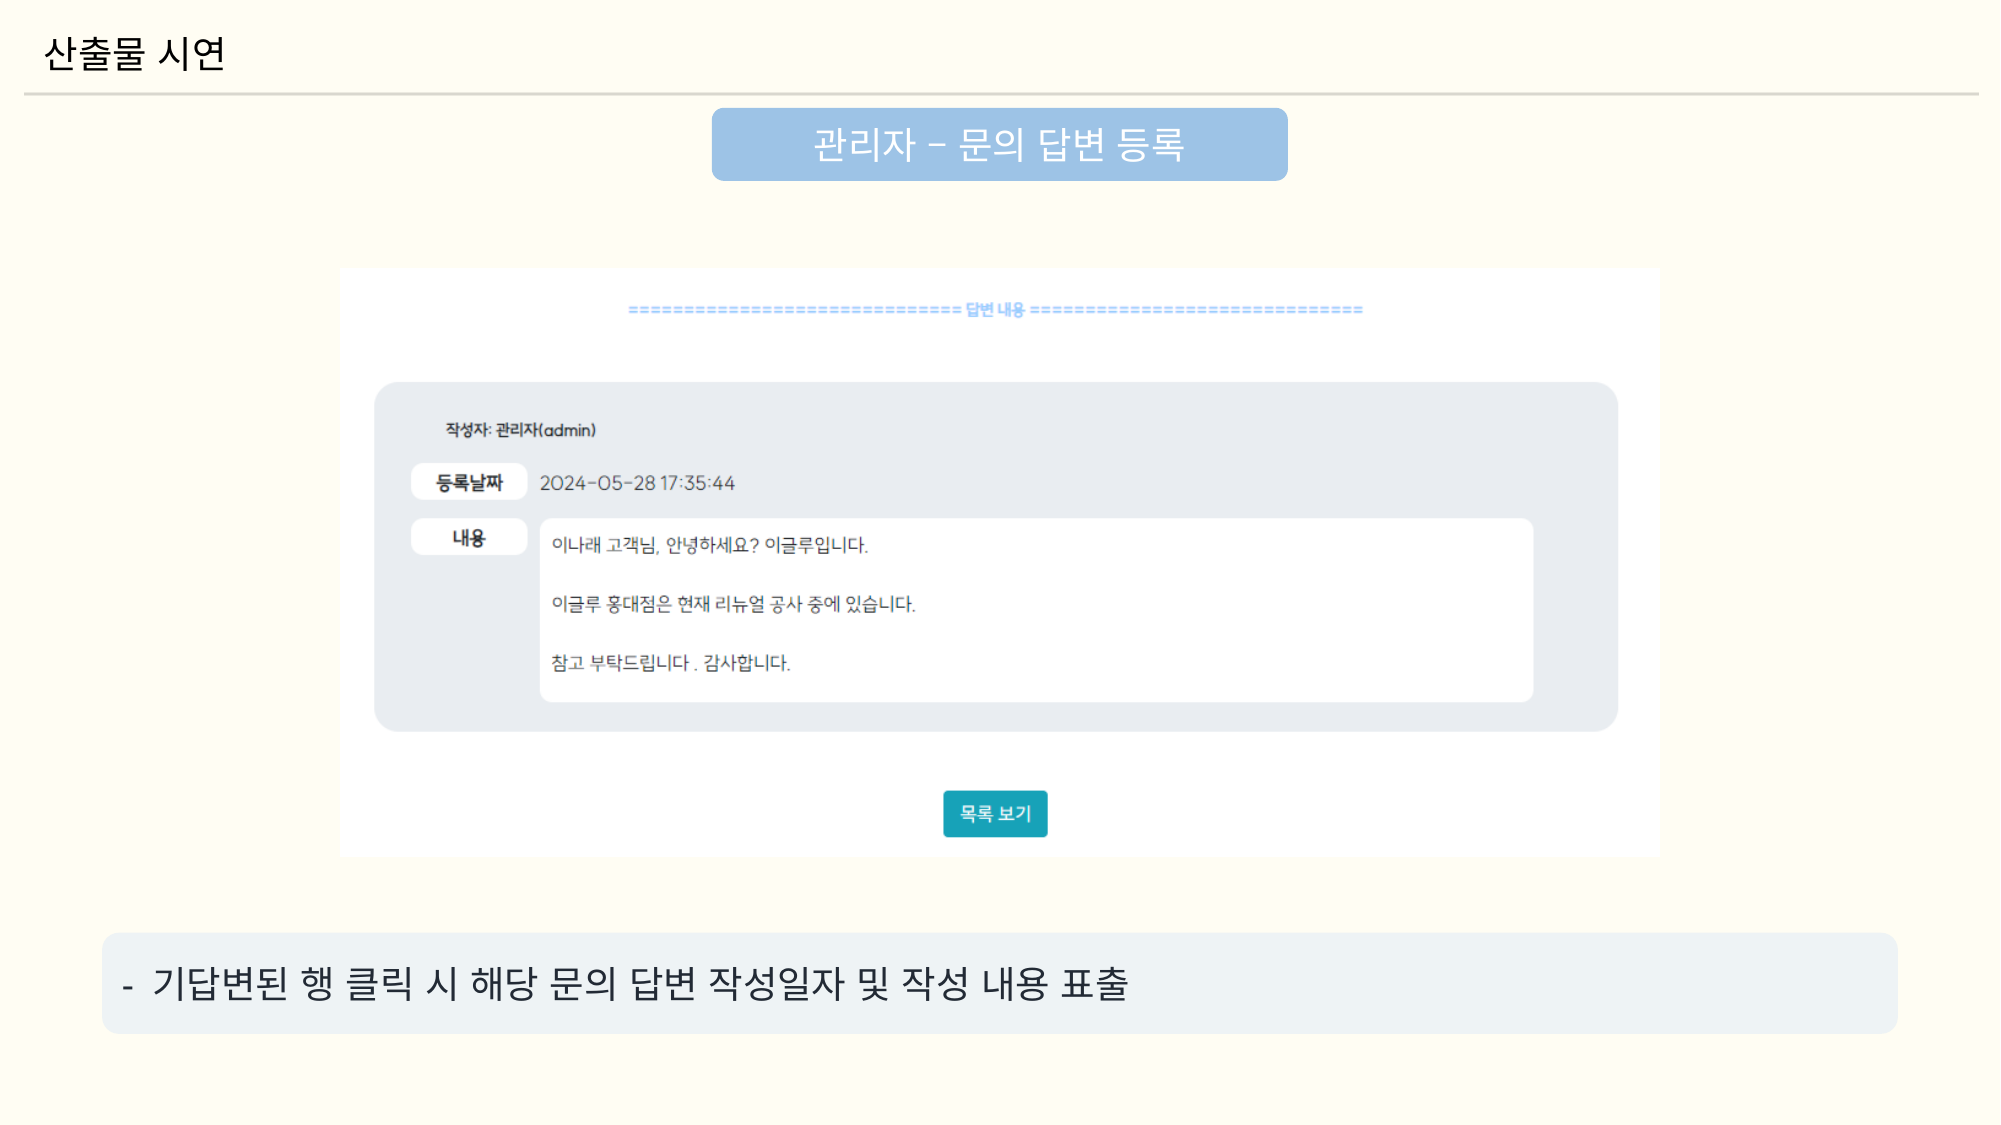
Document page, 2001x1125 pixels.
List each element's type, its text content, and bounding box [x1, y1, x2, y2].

text_box 관리자 – 문의 답변 등록 [710, 106, 1289, 182]
text_box - 기답변된 행 클릭 시 해당 문의 답변 작성일자 및 작성 내용 표출 [101, 931, 1899, 1035]
text_box 산출물 시연 [29, 23, 242, 84]
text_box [24, 88, 1979, 100]
picture [340, 268, 1660, 857]
